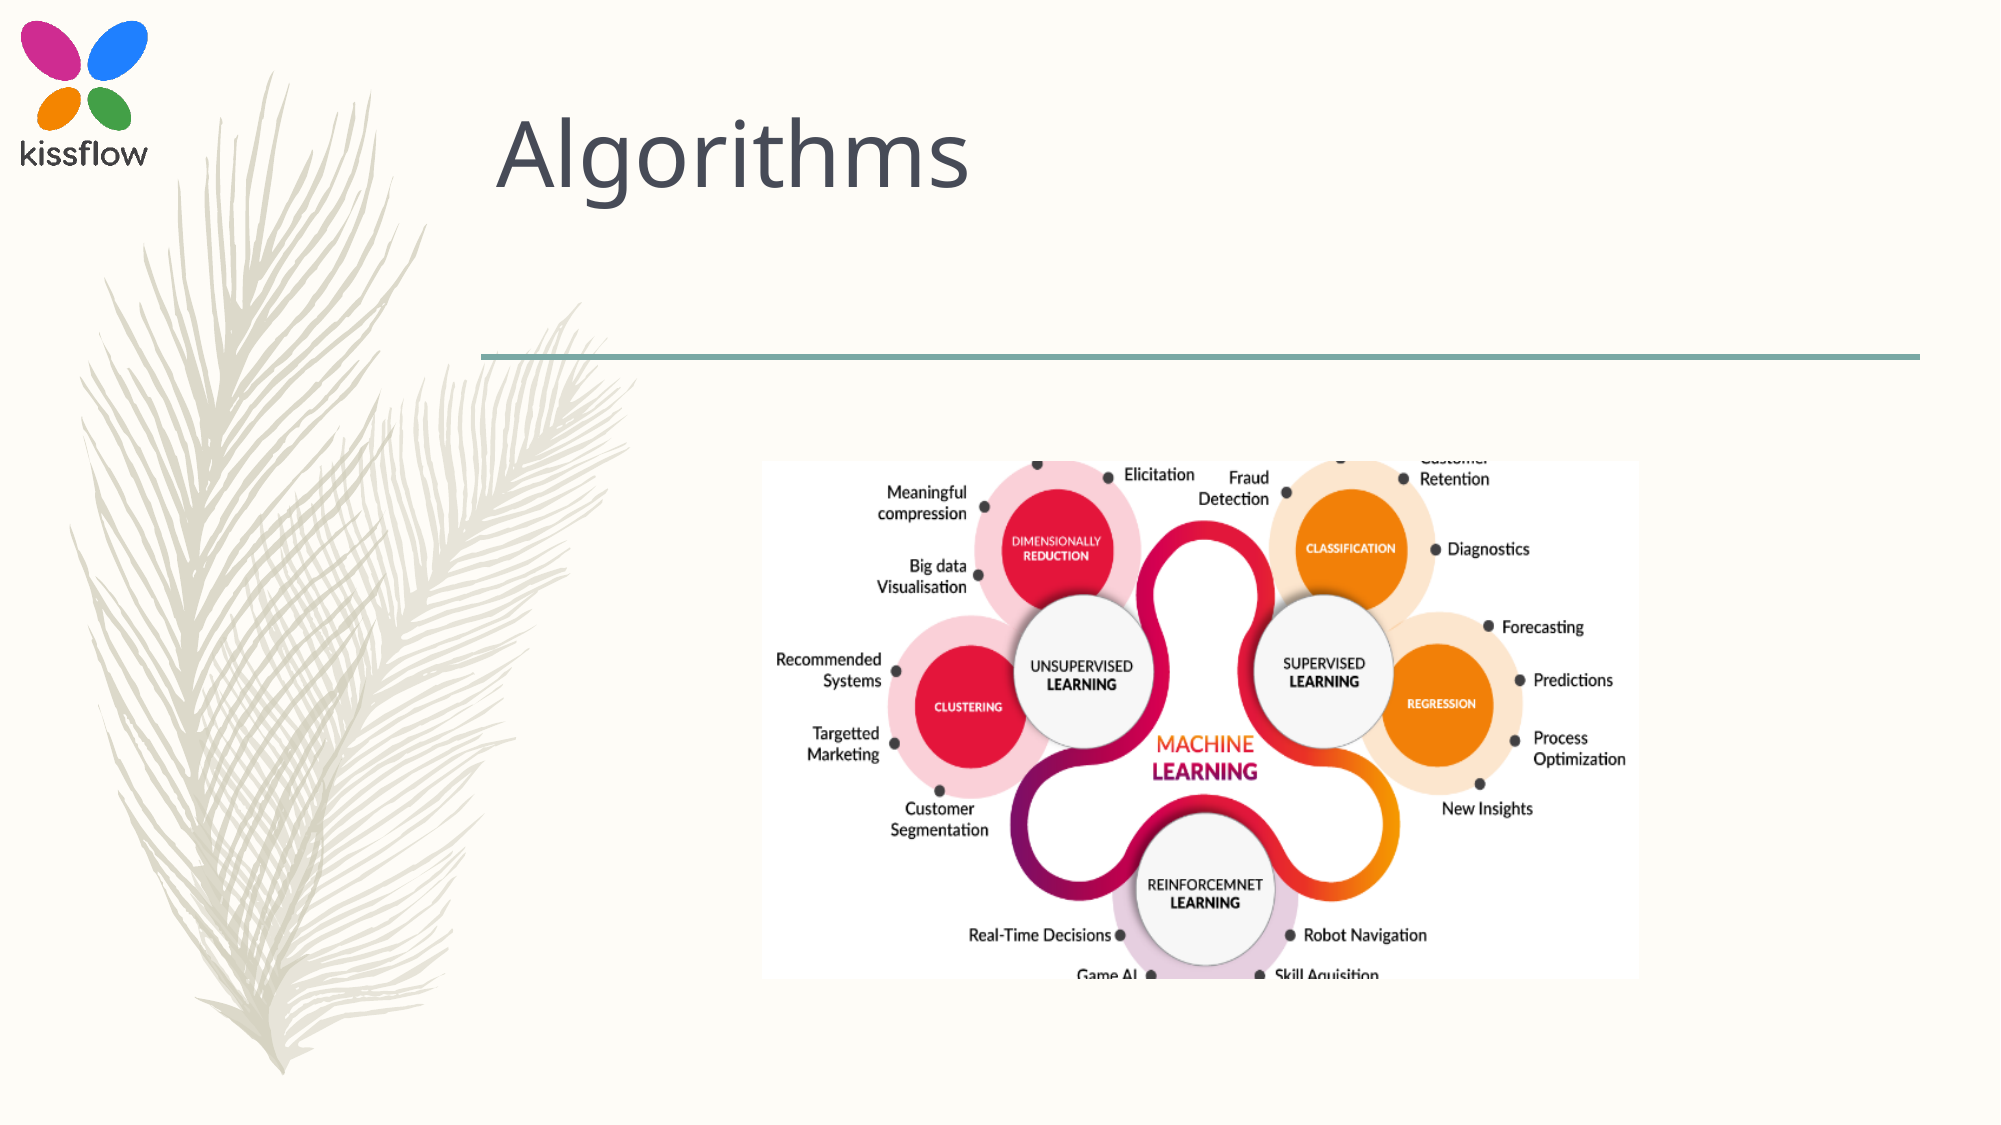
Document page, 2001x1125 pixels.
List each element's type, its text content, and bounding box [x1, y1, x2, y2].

picture [17, 17, 150, 169]
title Algorithms [481, 93, 1920, 350]
picture [762, 461, 1640, 980]
